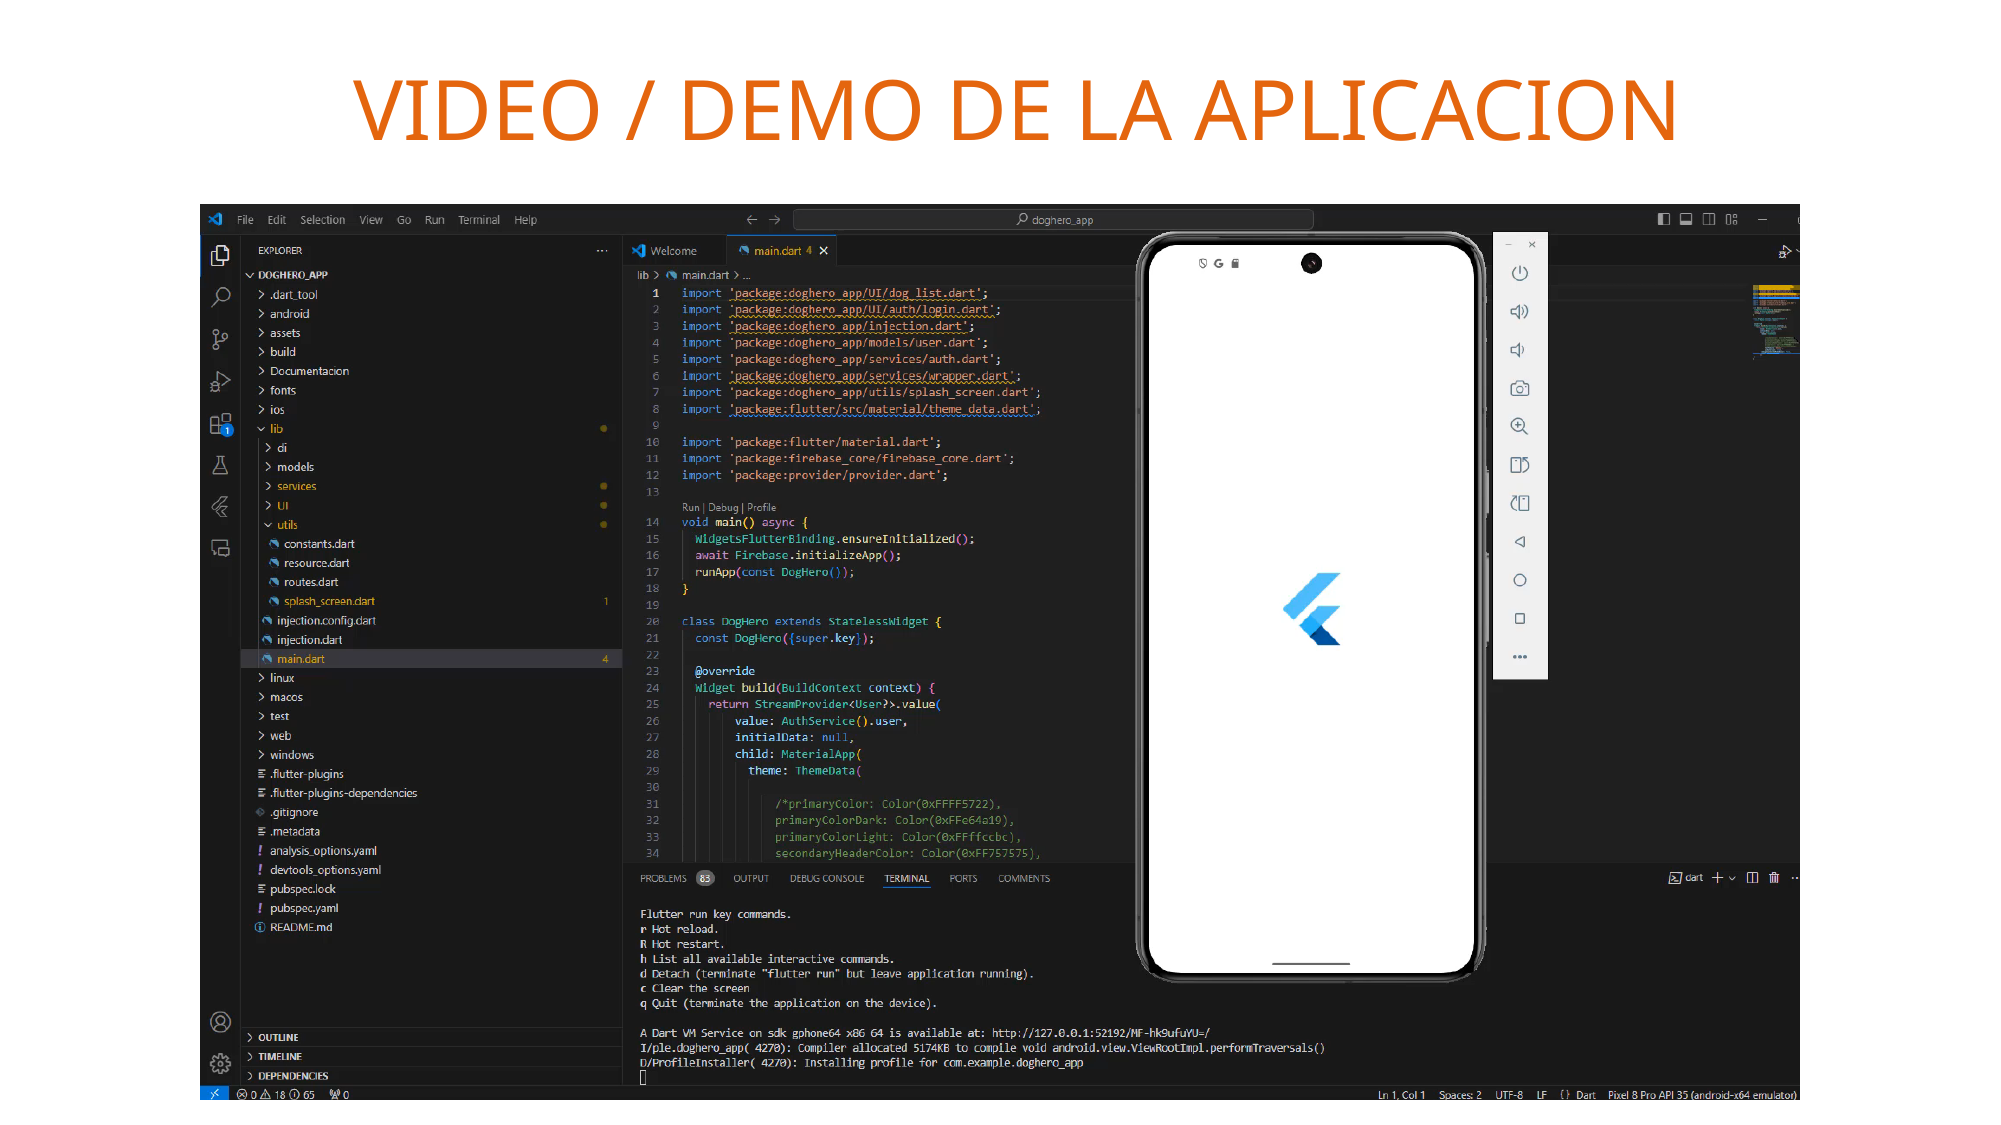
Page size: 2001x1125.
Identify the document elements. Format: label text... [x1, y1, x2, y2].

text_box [199, 204, 1800, 1100]
text_box VIDEO / DEMO DE LA APLICACION [330, 49, 1706, 165]
